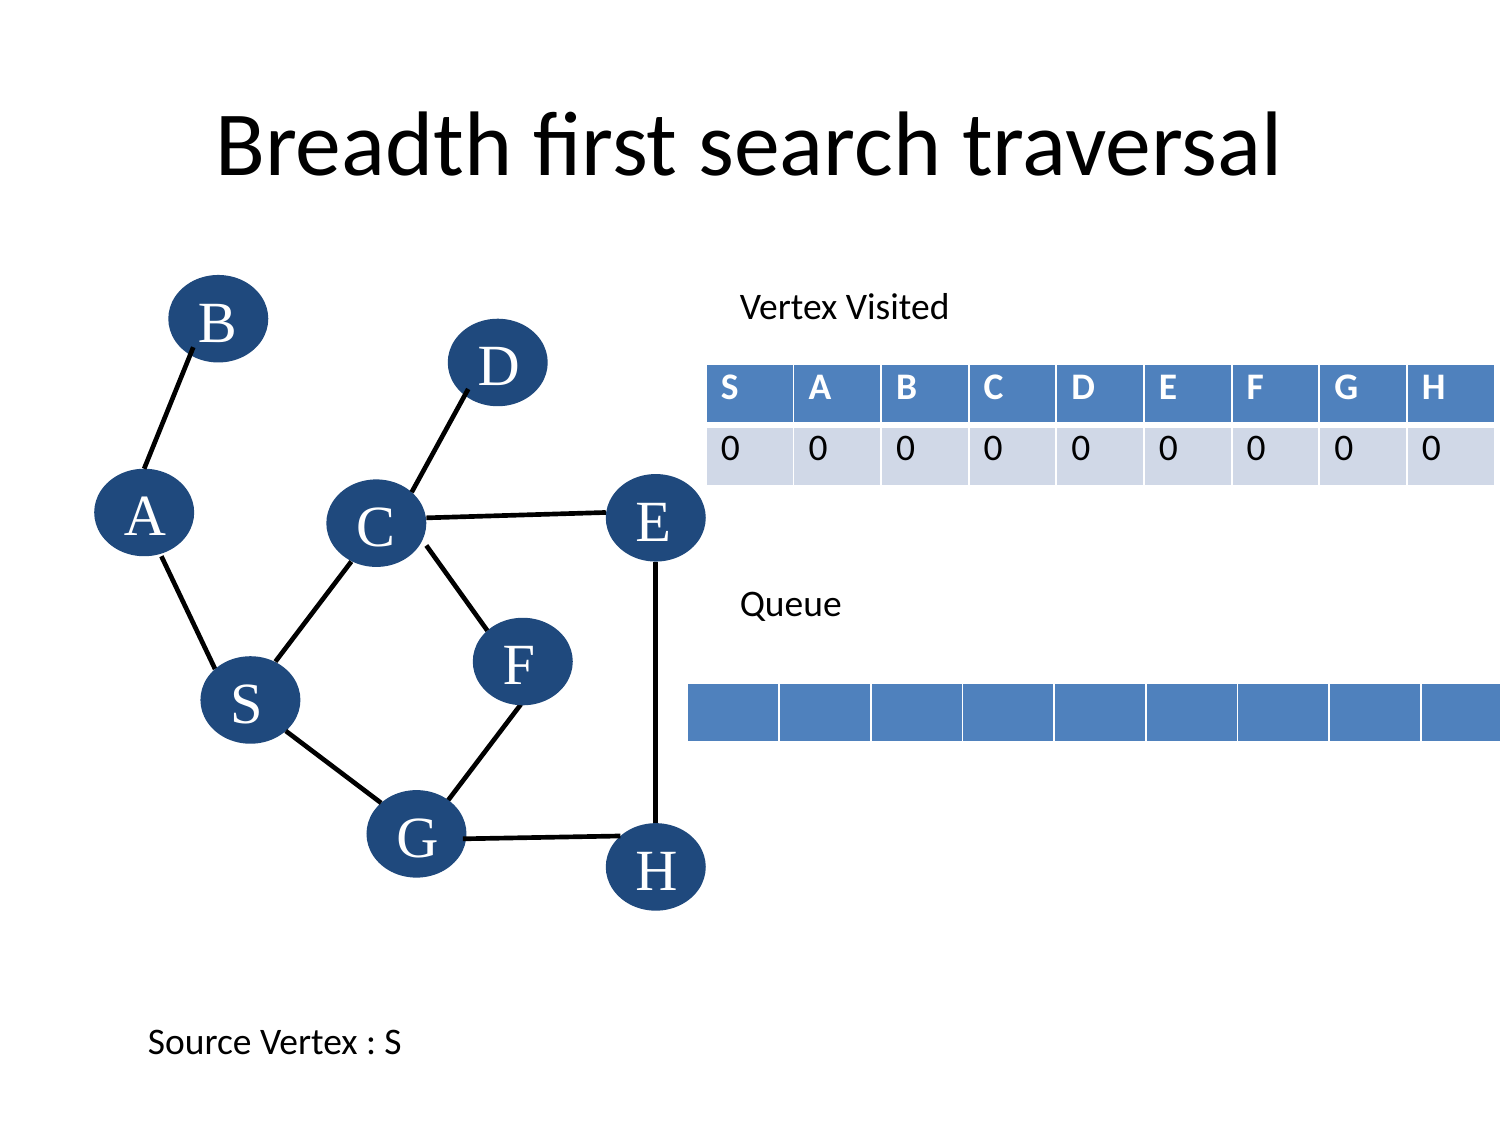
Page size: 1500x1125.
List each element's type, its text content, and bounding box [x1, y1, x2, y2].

table_cell 0 [794, 428, 880, 485]
table_cell 0 [882, 428, 968, 485]
table_cell 0 [970, 428, 1055, 485]
table_header [963, 684, 1053, 741]
table_header E [1145, 365, 1231, 422]
table_header [780, 684, 870, 741]
table_header [1238, 684, 1328, 741]
table_header [1055, 684, 1145, 741]
table_header [872, 684, 962, 741]
table_header G [1320, 365, 1406, 422]
table_header D [1057, 365, 1143, 422]
table_header B [882, 365, 968, 422]
table_header A [794, 365, 880, 422]
text_box Queue [725, 571, 1425, 632]
table_header C [970, 365, 1055, 422]
table_cell 0 [1057, 428, 1143, 485]
table_header [1147, 684, 1237, 741]
title Breadth first search traversal [75, 45, 1425, 233]
table_header H [1408, 365, 1494, 422]
table_cell 0 [1320, 428, 1406, 485]
text_box Vertex Visited [725, 274, 1425, 335]
table_cell 0 [1233, 428, 1318, 485]
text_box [93, 274, 707, 911]
table_cell 0 [1408, 428, 1494, 485]
table_header [712, 684, 778, 741]
table_header F [1233, 365, 1318, 422]
table_header [1330, 684, 1420, 741]
table_header S [712, 365, 793, 422]
table_cell 0 [712, 428, 793, 485]
table_header [1422, 684, 1500, 741]
table_cell 0 [1145, 428, 1231, 485]
text_box Source Vertex : S [133, 1009, 833, 1070]
